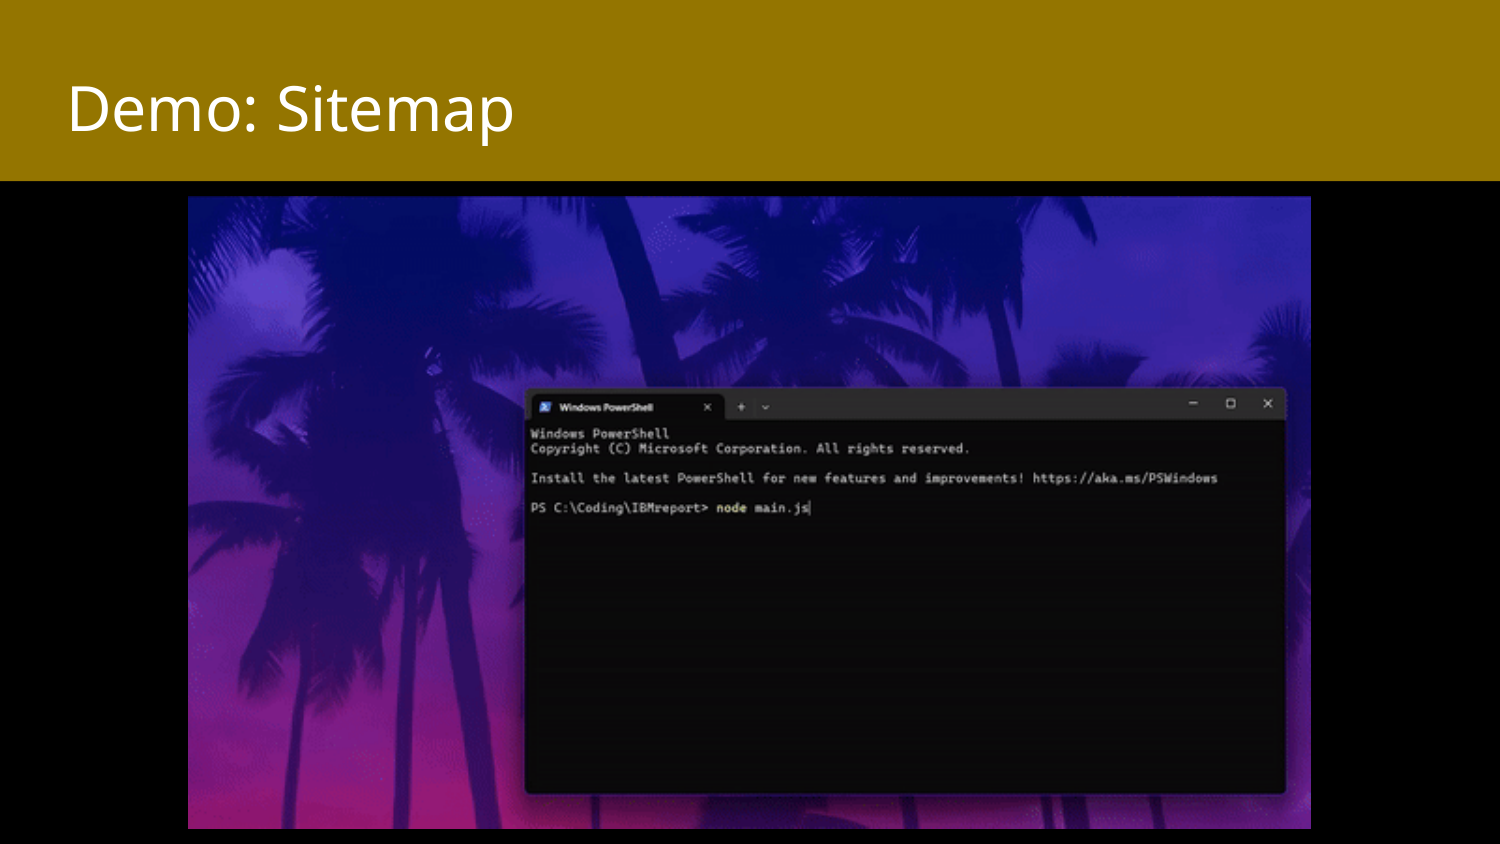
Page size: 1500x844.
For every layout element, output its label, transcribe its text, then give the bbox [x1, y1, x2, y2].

text_box [0, 0, 1500, 182]
title Demo: Sitemap [51, 53, 1449, 153]
picture [188, 196, 1312, 829]
